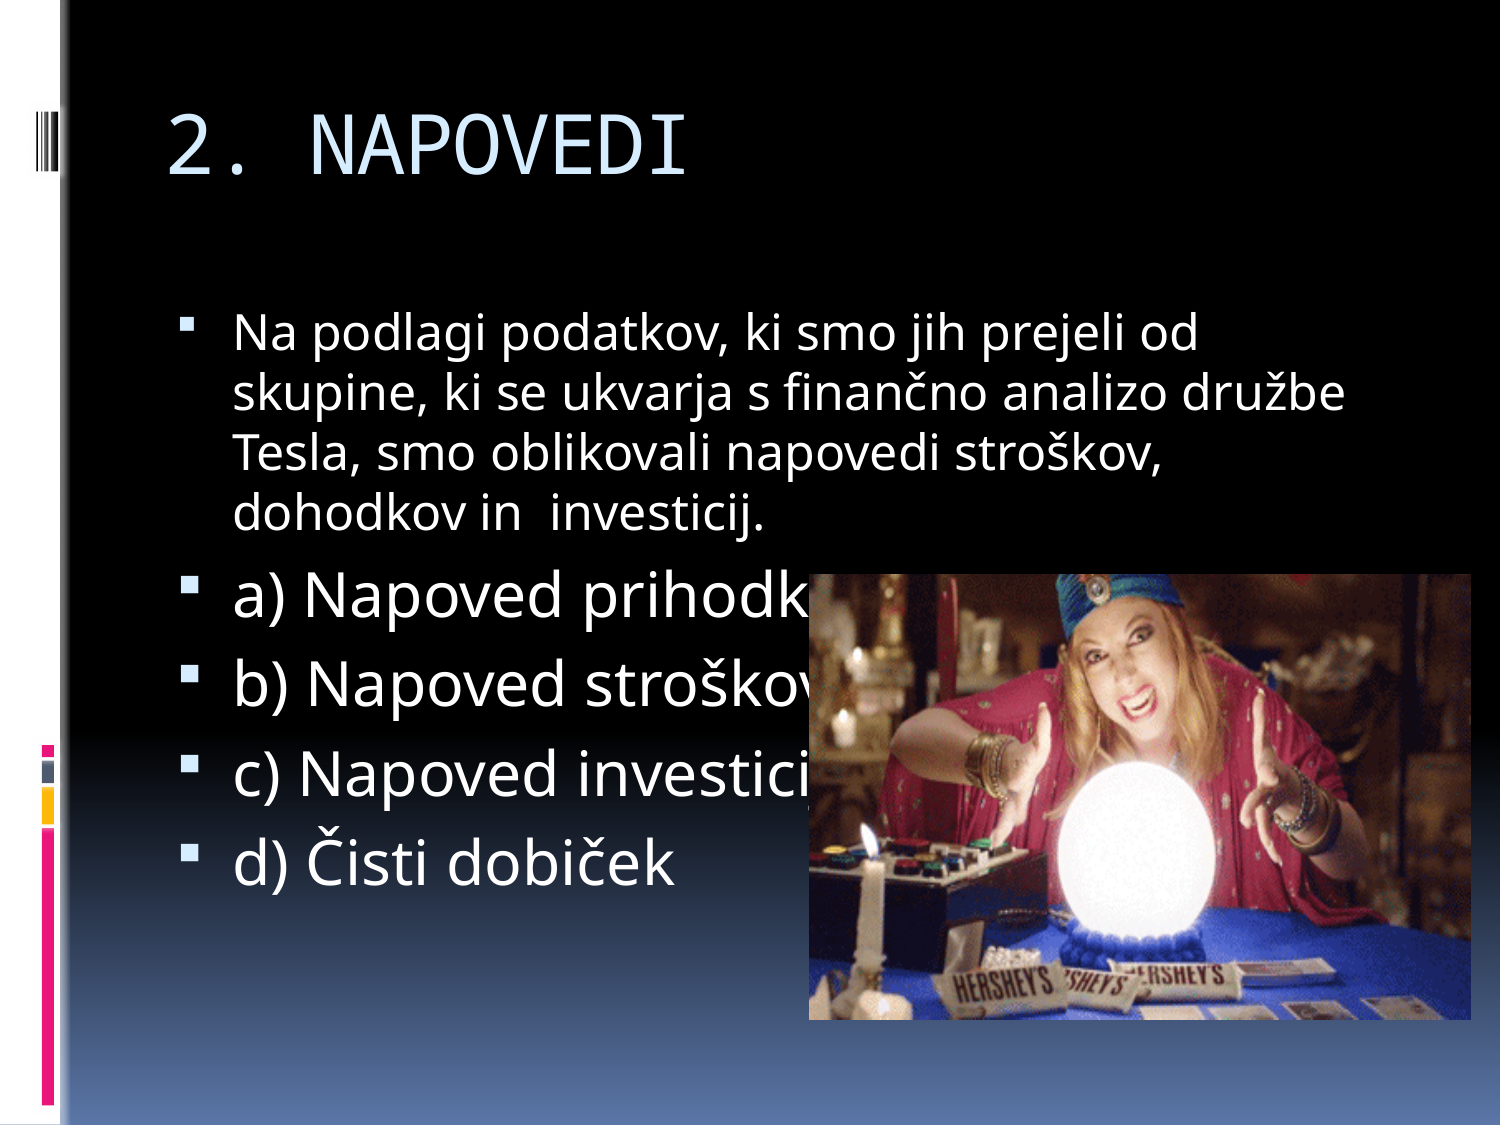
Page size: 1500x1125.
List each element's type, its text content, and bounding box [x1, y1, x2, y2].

picture [808, 573, 1471, 1021]
list Na podlagi podatkov, ki smo jih prejeli od skupine, ki se ukvarja s finančno analizo družbe Tesla, smo oblikovali napovedi stroškov, dohodkov in investicij. a) Napoved prihodkov b) Napoved stroškov c) Napoved investicij d) Čisti dobiček [150, 292, 1425, 1043]
title 2. NAPOVEDI [150, 83, 1425, 234]
